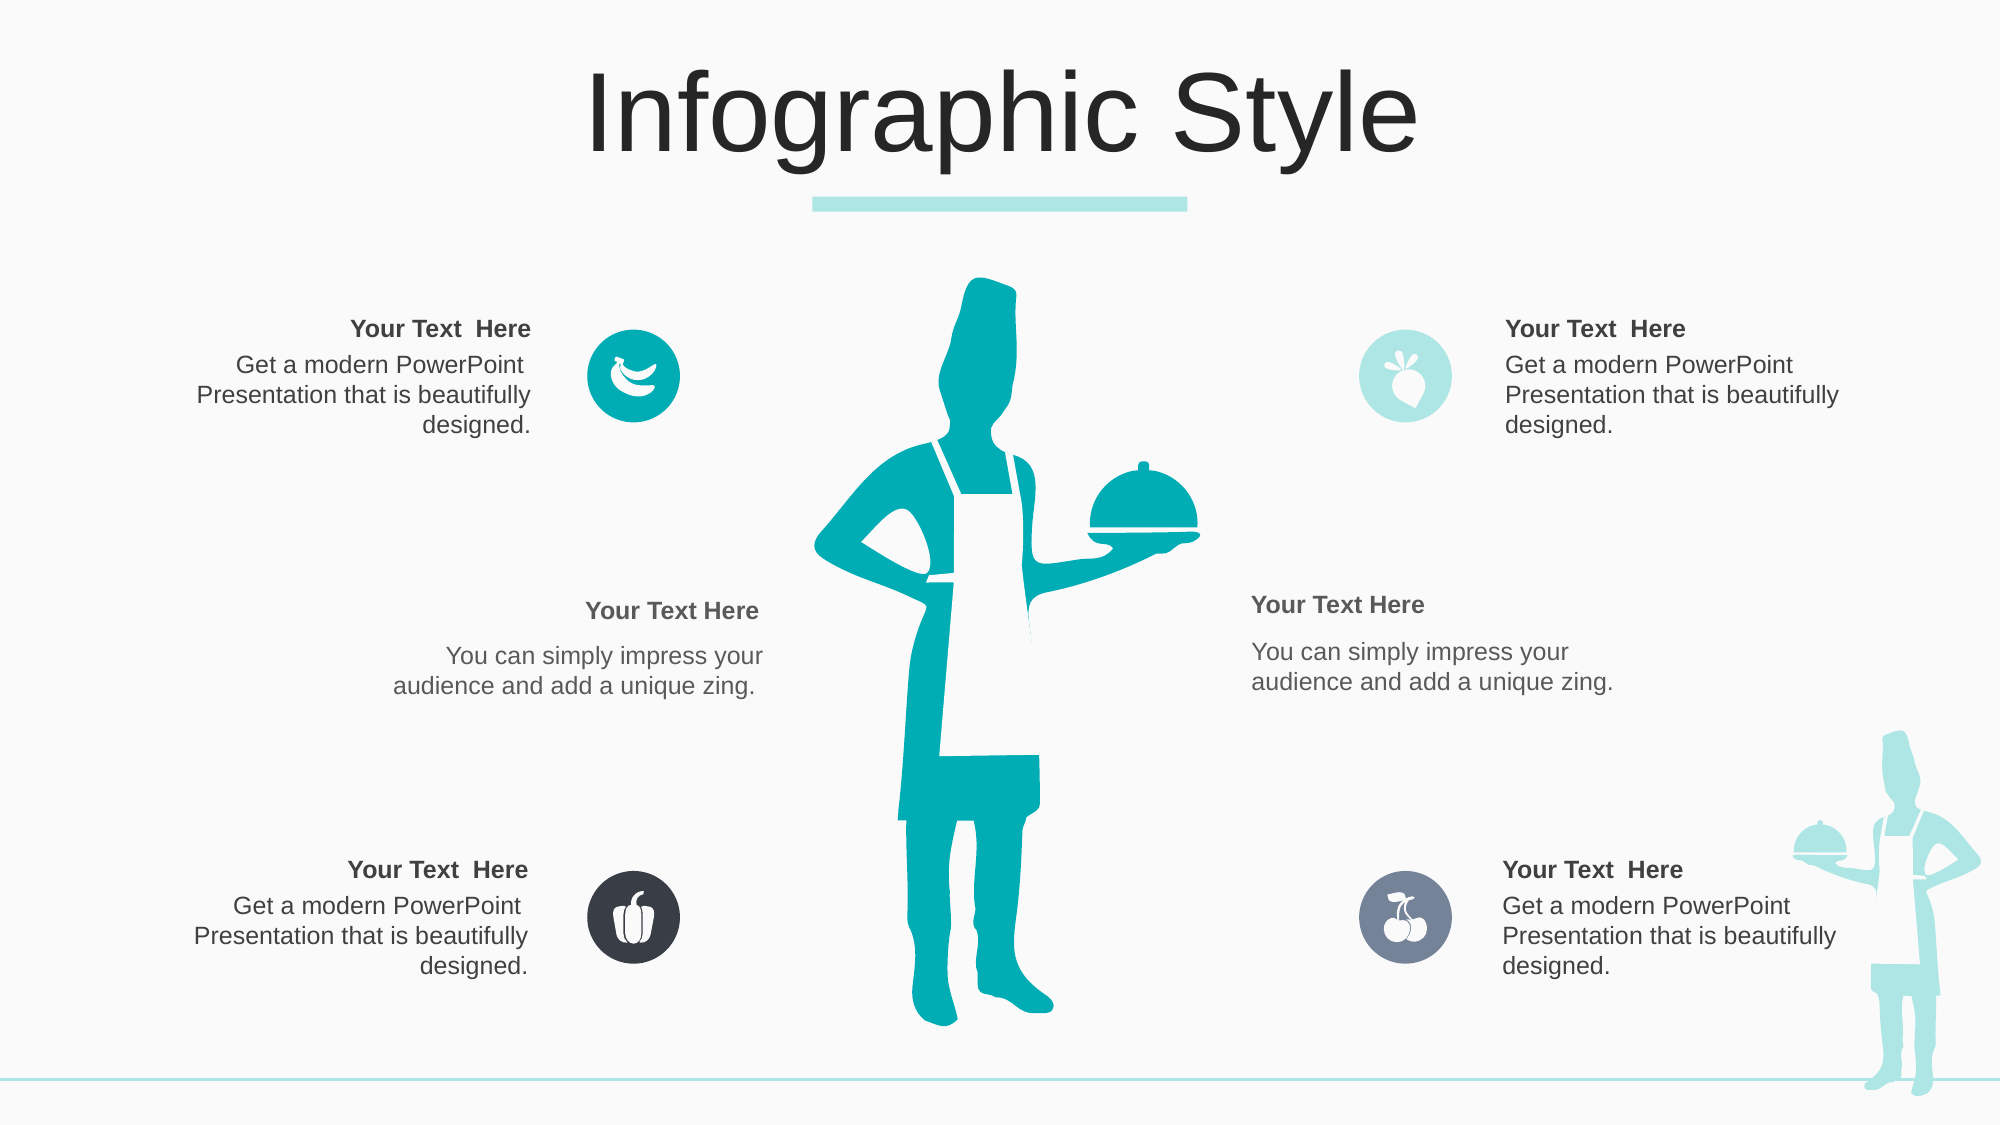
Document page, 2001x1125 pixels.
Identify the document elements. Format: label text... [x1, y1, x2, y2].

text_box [1386, 349, 1425, 403]
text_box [172, 305, 547, 447]
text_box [1487, 846, 1854, 989]
text_box [586, 869, 681, 965]
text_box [170, 846, 544, 989]
list Infographic Style [53, 55, 1952, 175]
text_box [1358, 328, 1453, 424]
text_box [1358, 869, 1453, 965]
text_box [377, 586, 779, 708]
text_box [614, 890, 653, 944]
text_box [814, 277, 1201, 1027]
text_box [586, 328, 681, 424]
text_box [1236, 580, 1656, 708]
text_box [1383, 892, 1428, 943]
text_box [609, 355, 658, 398]
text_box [1490, 305, 1856, 447]
